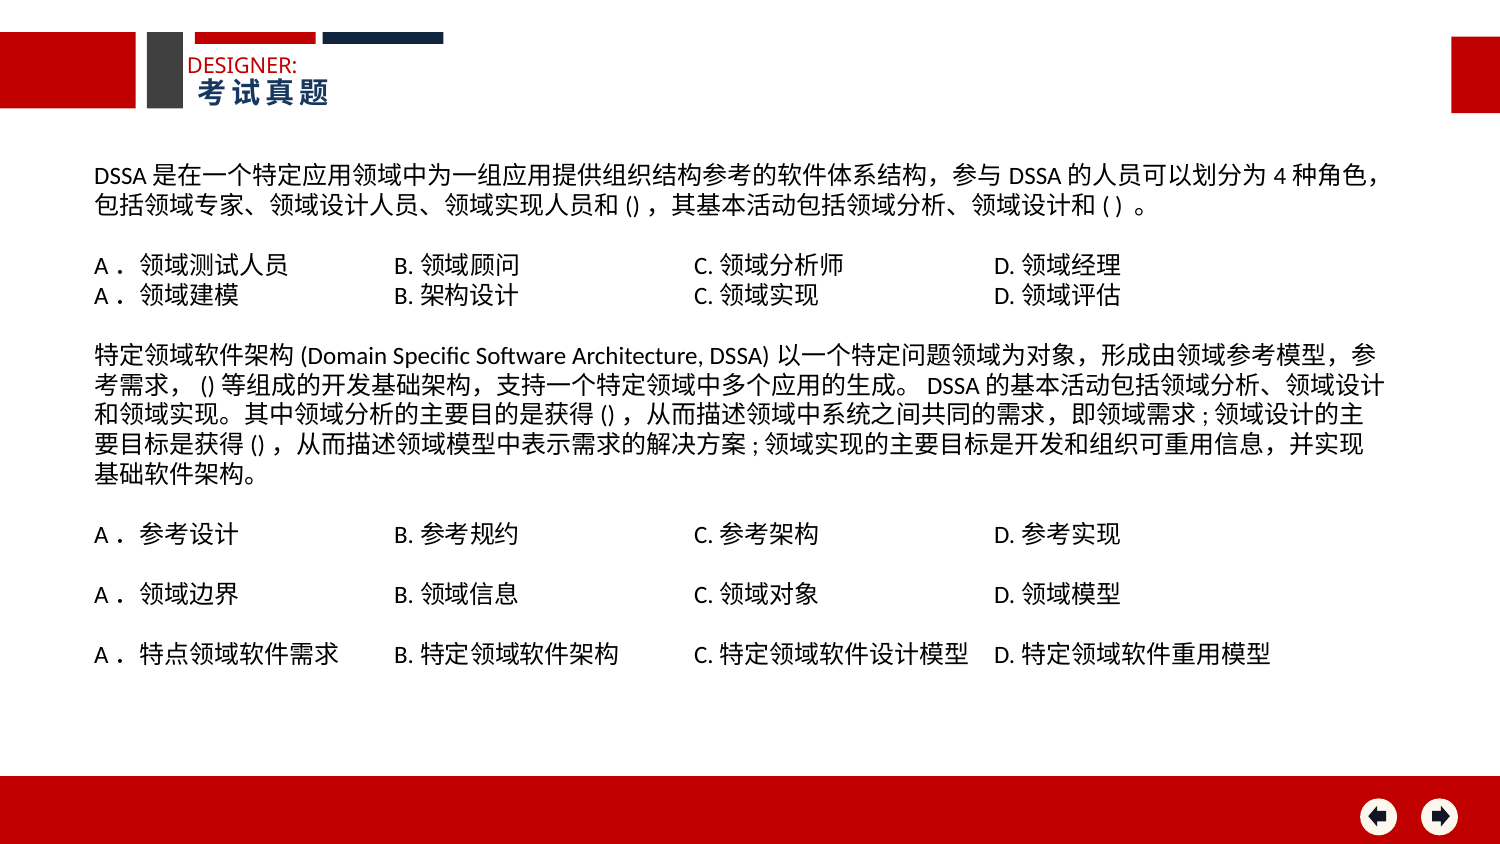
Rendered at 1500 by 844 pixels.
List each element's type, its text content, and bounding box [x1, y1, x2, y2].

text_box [194, 31, 444, 45]
text_box DSSA是在一个特定应用领域中为一组应用提供组织结构参考的软件体系结构，参与DSSA的人员可以划分为4种角色，包括领域专家、领域设计人员、领域实现人员和()，其基本活动包括领域分析、领域设计和( ) 。 A．领域测试人员 B.领域顾问 C.领域分析师 D.领域经理 A．领域建模 B.架构设计 C.领域实现 D.领域评估 特定领域软件架构(Domain Specific Software Architecture, DSSA)以一个特定问题领域为对象，形成由领域参考模型，参考需求，()等组成的开发基础架构，支持一个特定领域中多个应用的生成。DSSA的基本活动包括领域分析、领域设计和领域实现。其中领域分析的主要目的是获得()，从而描述领域中系统之间共同的需求，即领域需求;领域设计的主要目标是获得()，从而描述领域模型中表示需求的解决方案;领域实现的主要目标是开发和组织可重用信息，并实现基础软件架构。 A．参考设计 B.参考规约 C.参考架构 D.参考实现 A．领域边界 B.领域信息 C.领域对象 D.领域模型 A．特点领域软件需求 B.特定领域软件架构 C.特定领域软件设计模型 D.特定领域软件重用模型 [79, 152, 1401, 746]
text_box 考试真题 [182, 67, 933, 118]
text_box DESIGNER: [172, 43, 313, 85]
